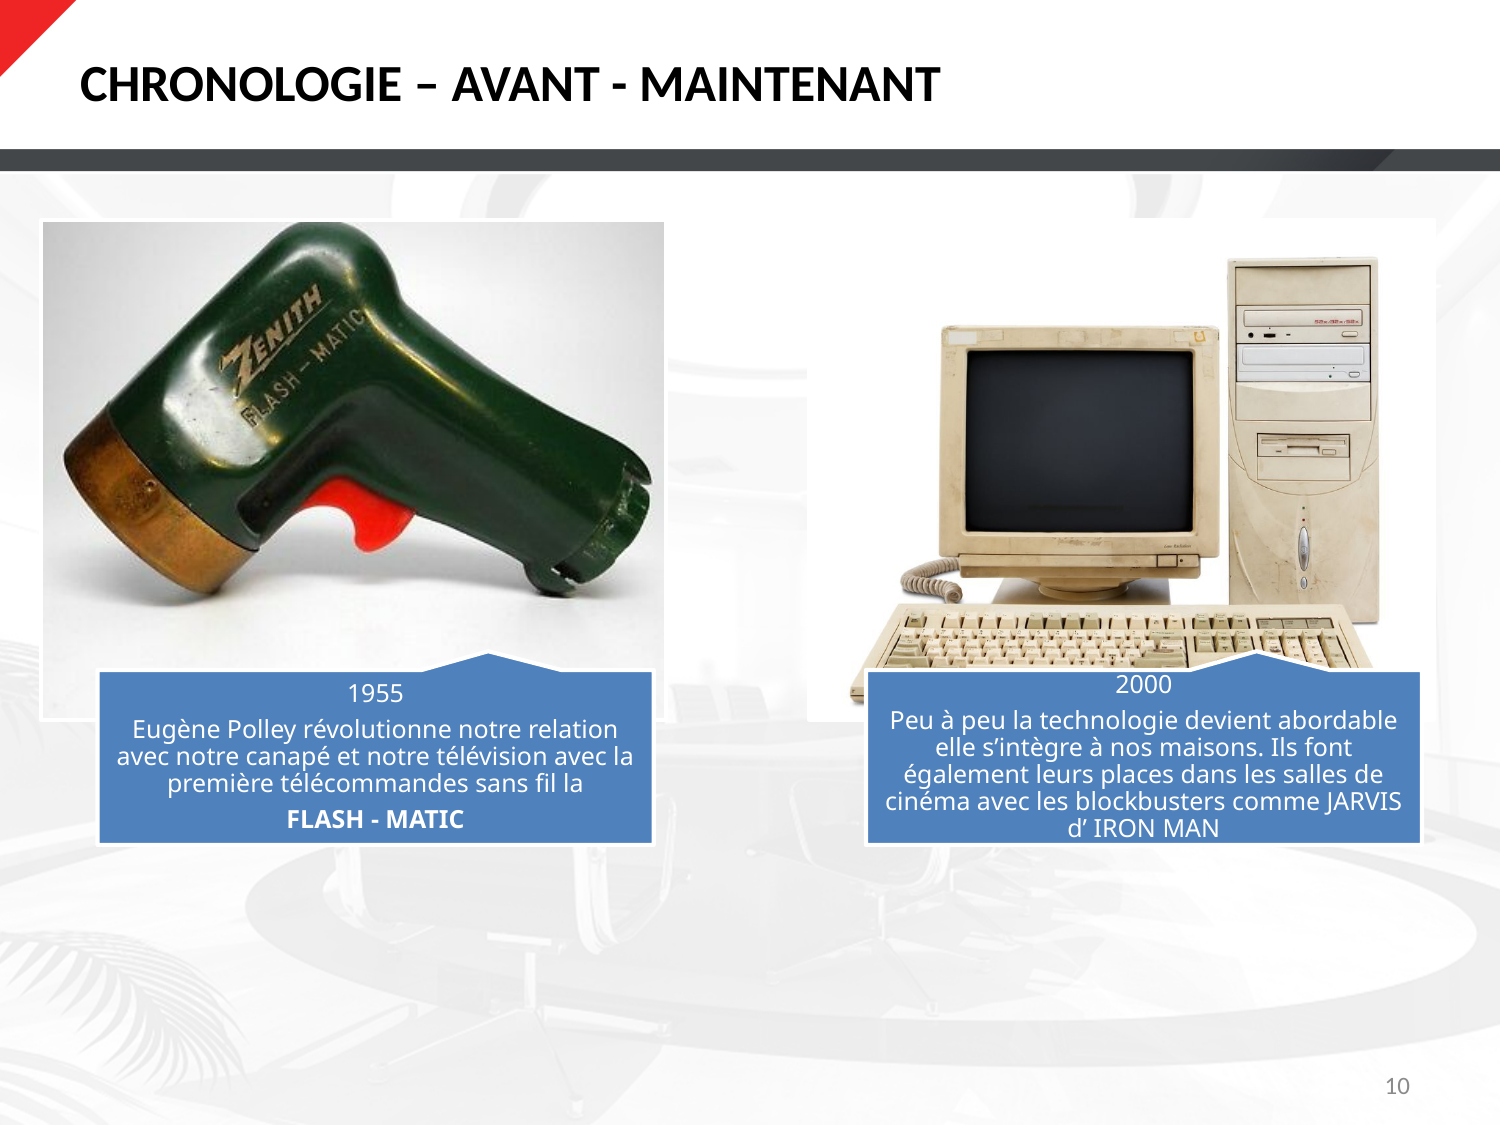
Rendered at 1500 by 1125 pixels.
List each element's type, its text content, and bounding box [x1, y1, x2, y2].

picture [0, 0, 1500, 1125]
slide_number 10 [1074, 1066, 1425, 1103]
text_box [808, 219, 1436, 846]
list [41, 219, 667, 846]
title CHRONOLOGIE – AVANT - MAINTENANT [64, 15, 1322, 146]
